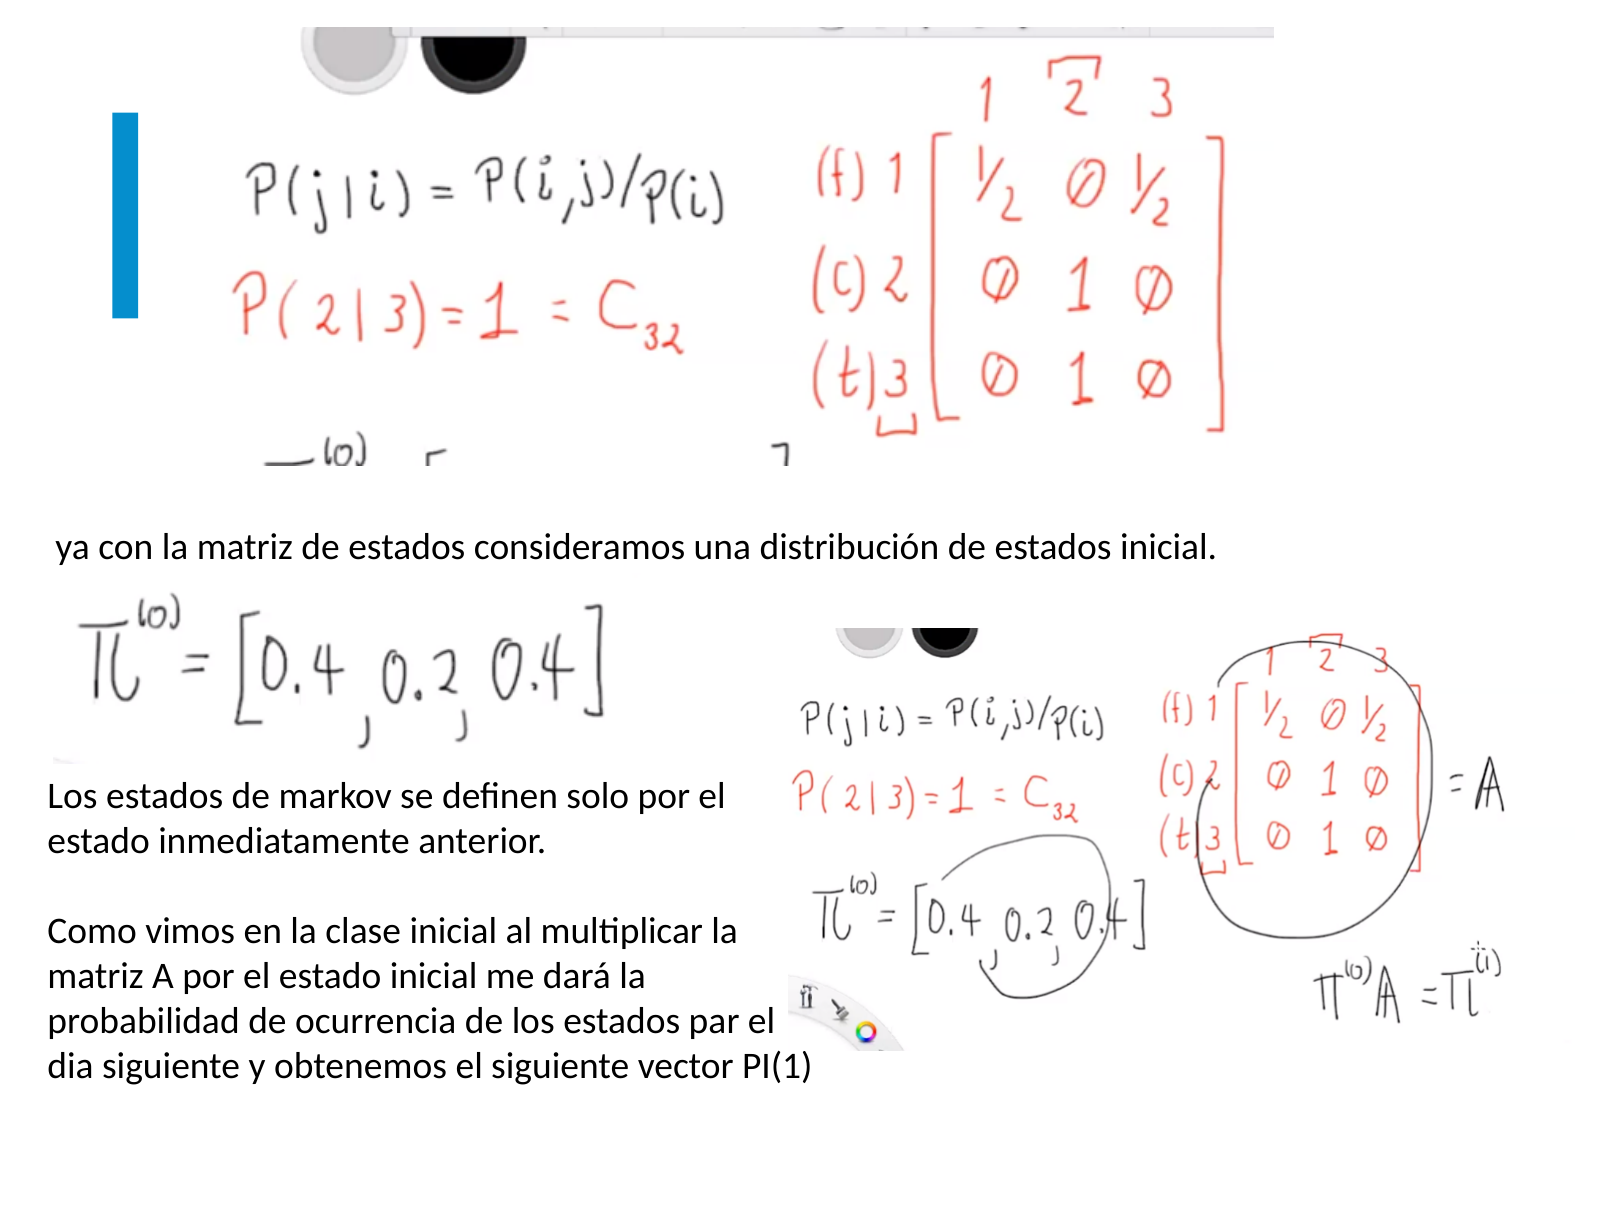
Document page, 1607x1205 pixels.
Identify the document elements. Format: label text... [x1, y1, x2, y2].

picture [202, 26, 1274, 467]
picture [52, 573, 641, 764]
picture [788, 628, 1575, 1052]
text_box ya con la matriz de estados consideramos una distribución de estados inicial. [40, 514, 1479, 575]
text_box Los estados de markov se definen solo por el estado inmediatamente anterior. Como vimos en la clase inicial al multiplicar la matriz A por el estado inicial me dará la probabilidad de ocurrencia de los estados par el dia siguiente y obtenemos el siguiente vector PI(1) [32, 763, 836, 1094]
